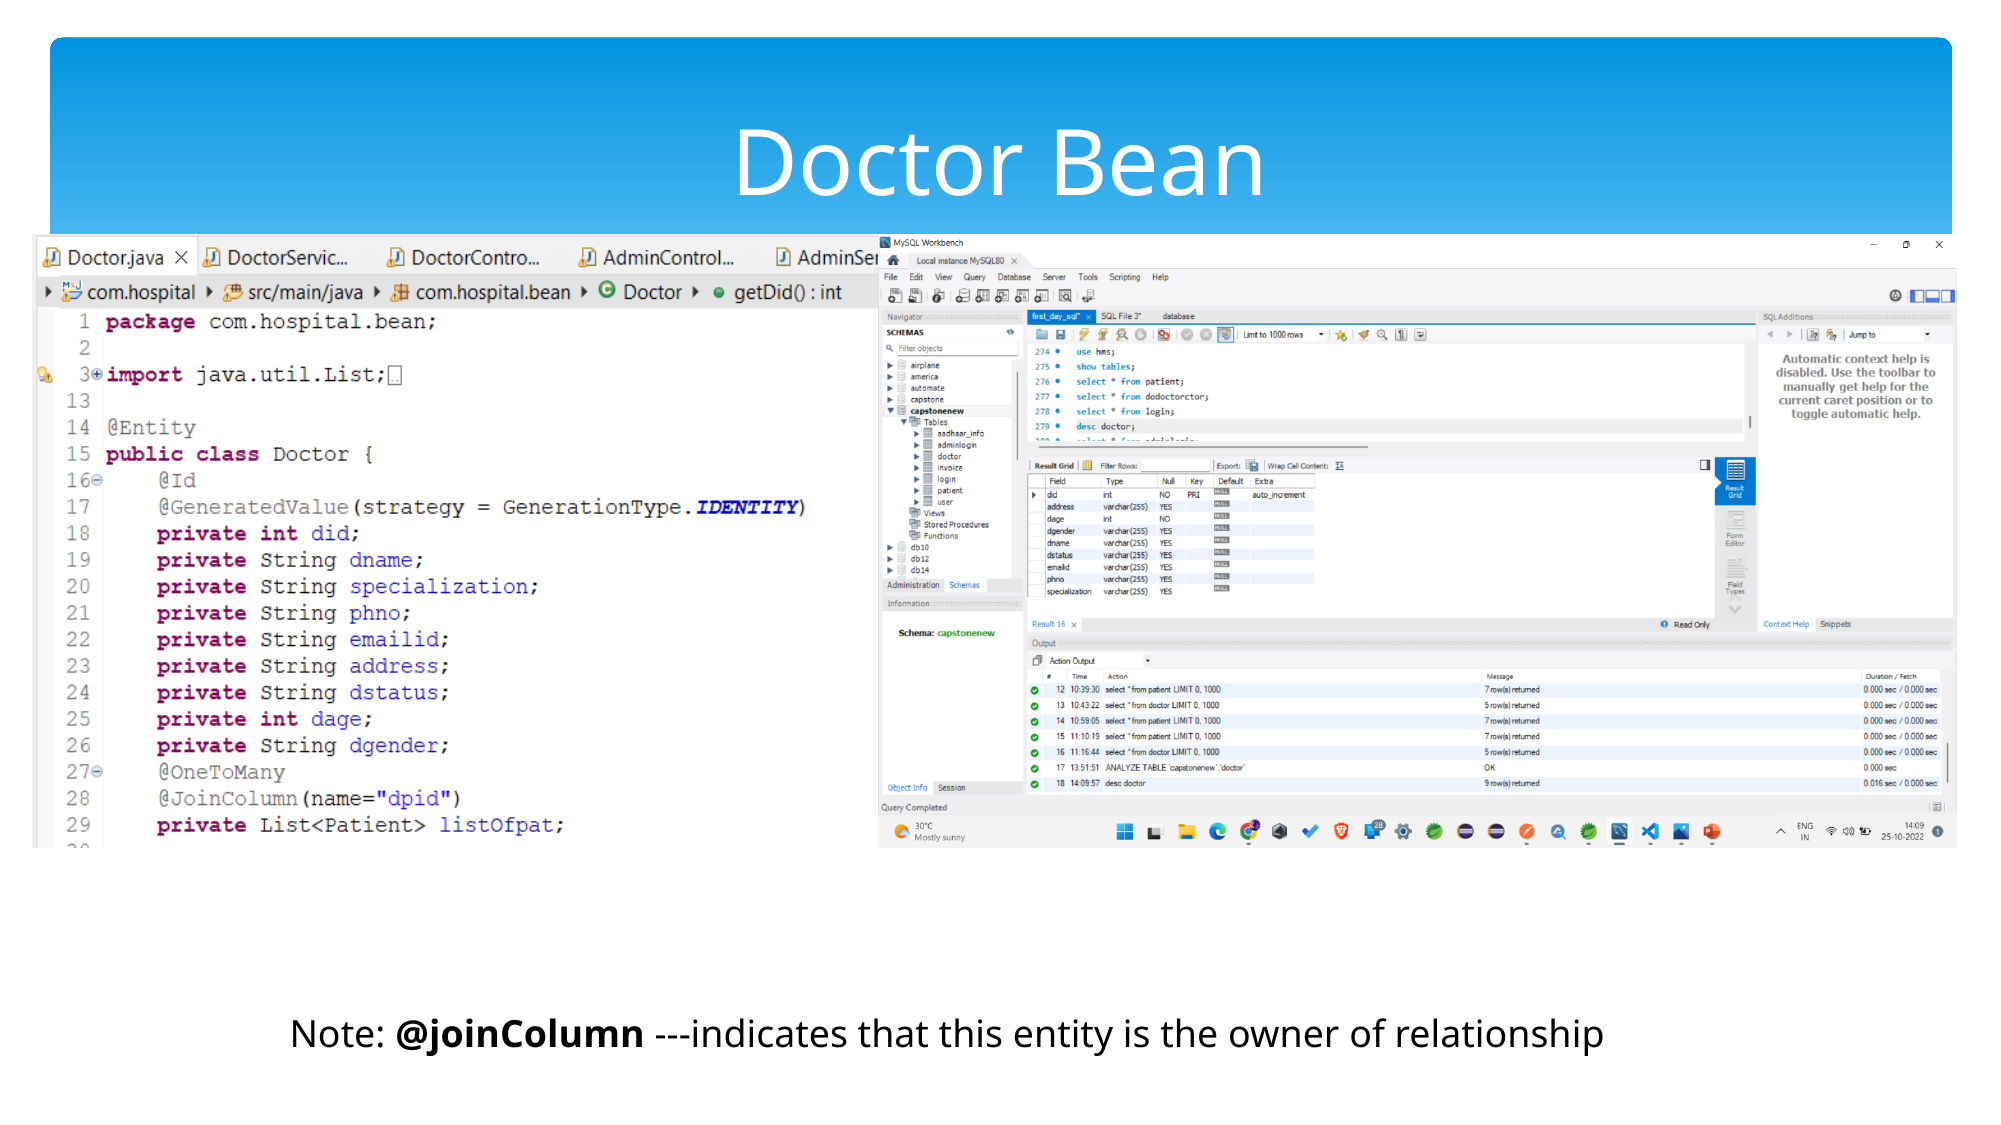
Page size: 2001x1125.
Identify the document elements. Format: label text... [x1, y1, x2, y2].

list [881, 234, 1957, 848]
picture [31, 234, 879, 848]
text_box Note: @joinColumn ---indicates that this entity is the owner of relationship [274, 1002, 1656, 1108]
title Doctor Bean [99, 55, 1900, 232]
